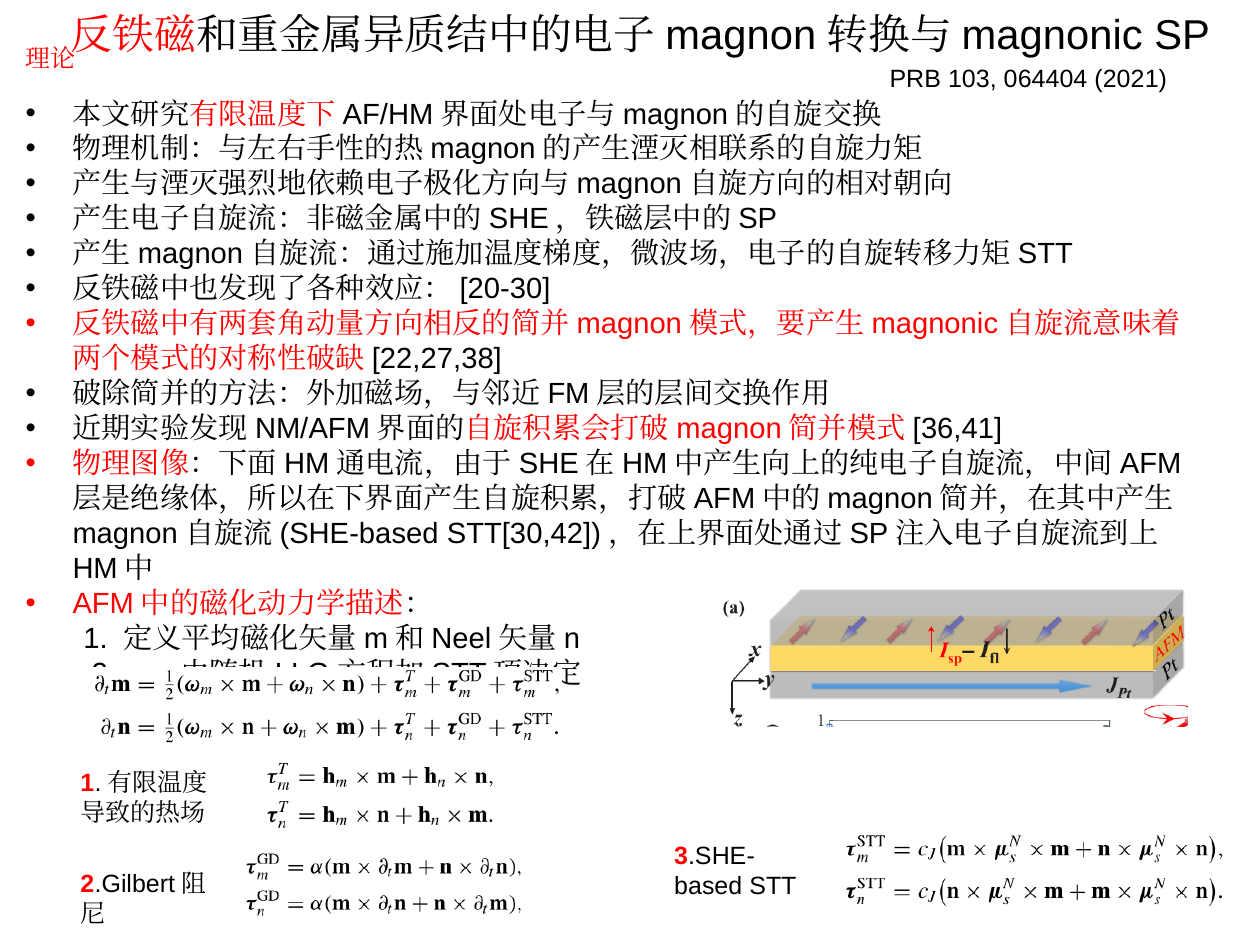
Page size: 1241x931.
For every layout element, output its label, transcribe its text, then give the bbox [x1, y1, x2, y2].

picture [718, 585, 1188, 728]
picture [263, 758, 497, 833]
text_box 3.SHE-based STT [659, 831, 829, 907]
picture [841, 831, 1226, 911]
picture [235, 846, 525, 920]
text_box 2.Gilbert阻尼 [65, 860, 240, 931]
text_box 本文研究有限温度下AF/HM界面处电子与magnon的自旋交换 物理机制：与左右手性的热magnon的产生湮灭相联系的自旋力矩 产生与湮灭强烈地依赖电子极化方向与magnon自旋方向的相对朝向 产生电子自旋流：非磁金属中的SHE，铁磁层中的SP 产生magnon自旋流：通过施加温度梯度，微波场，电子的自旋转移力矩STT 反铁磁中也发现了各种效应：[20-30] 反铁磁中有两套角动量方向相反的简并magnon模式，要产生magnonic自旋流意味着两个模式的对称性破缺[22,27,38] 破除简并的方法：外加磁场，与邻近FM层的层间交换作用 近期实验发现NM/AFM界面的自旋积累会打破magnon简并模式[36,41] 物理图像：下面HM通电流，由于SHE在HM中产生向上的纯电子自旋流，中间AFM层是绝缘体，所以在下界面产生自旋积累，打破AFM中的magnon简并，在其中产生magnon自旋流(SHE-based STT[30,42])，在上界面处通过SP注入电子自旋流到上HM中 AFM中的磁化动力学描述： 1. 定义平均磁化矢量m和Neel矢量n 2. m,n由随机LLG方程加STT项决定 [10, 87, 1210, 697]
text_box 1.有限温度导致的热场 [65, 758, 227, 834]
picture [93, 667, 562, 746]
text_box 反铁磁和重金属异质结中的电子magnon转换与magnonic SP [56, 0, 1225, 65]
text_box 理论 [10, 35, 109, 80]
text_box PRB 103, 064404 (2021) [874, 55, 1225, 100]
